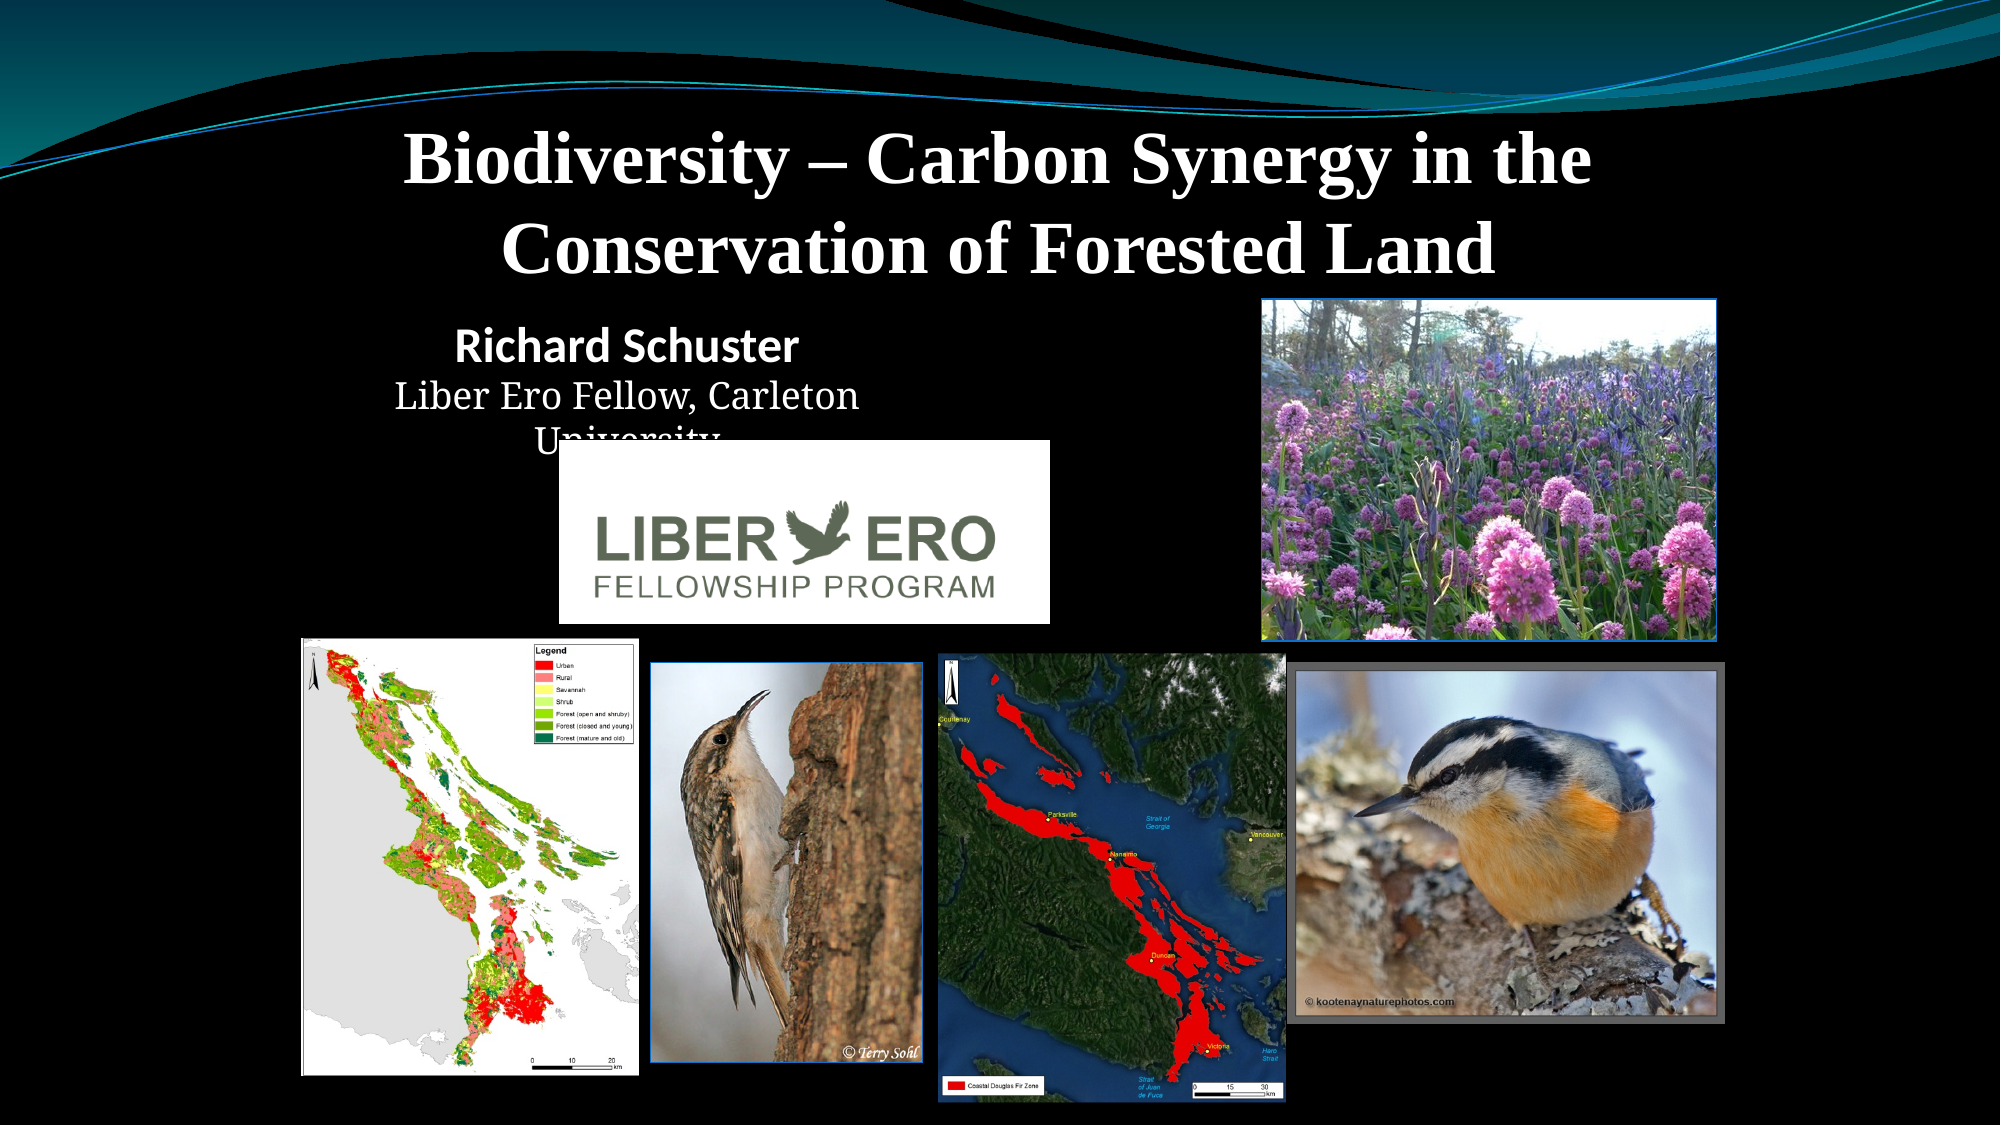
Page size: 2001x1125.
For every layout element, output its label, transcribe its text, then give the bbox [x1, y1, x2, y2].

title Biodiversity – Carbon Synergy in the Conservation of Forested Land [300, 47, 1700, 289]
picture [1262, 299, 1717, 641]
picture [557, 439, 1051, 625]
picture [299, 637, 640, 1077]
picture [649, 662, 923, 1063]
picture [938, 653, 1726, 1103]
text_box Richard Schuster Liber Ero Fellow, Carleton University [283, 304, 972, 470]
